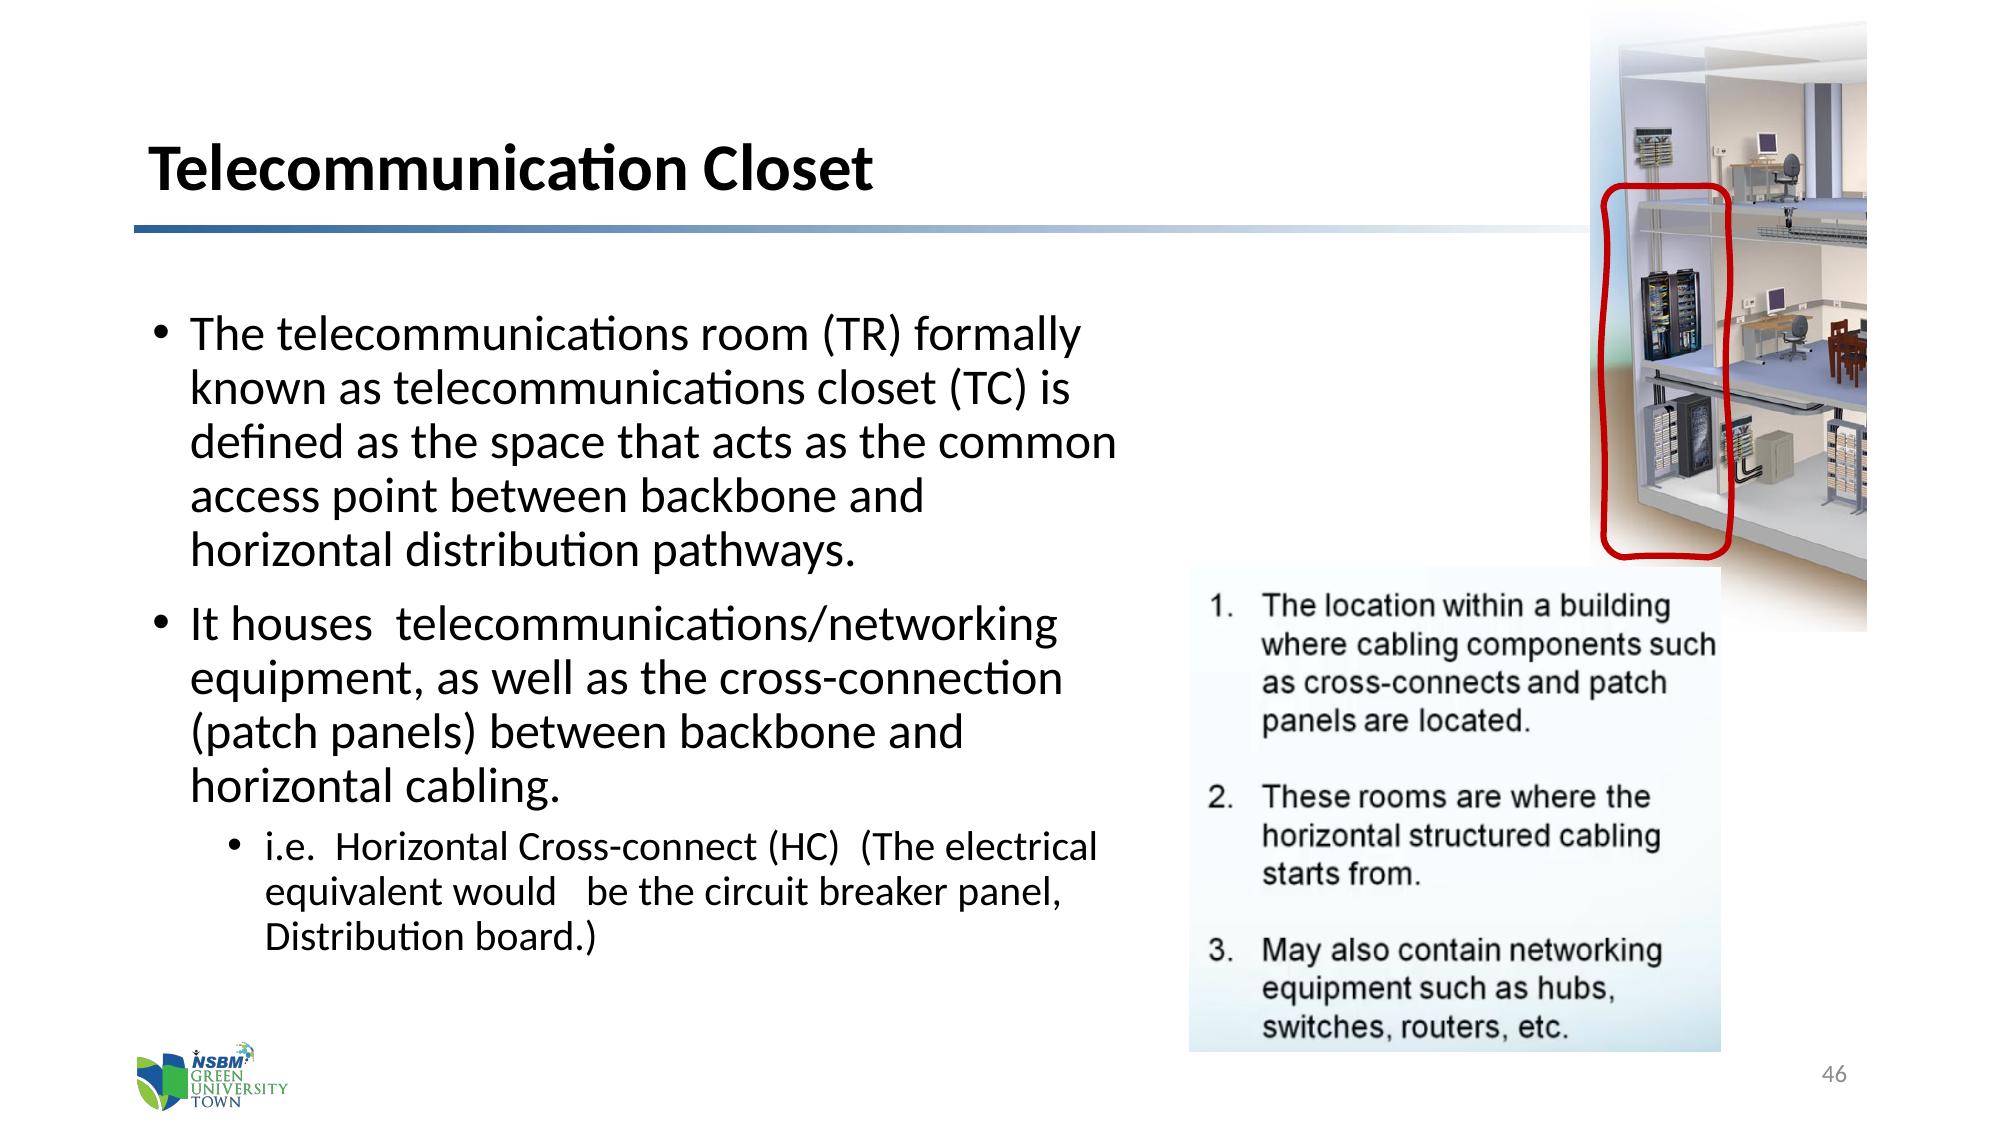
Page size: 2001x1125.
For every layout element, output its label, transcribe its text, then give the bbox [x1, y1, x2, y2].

picture [137, 1042, 288, 1111]
list The telecommunications room (TR) formally known as telecommunications closet (TC) is defined as the space that acts as the common access point between backbone and horizontal distribution pathways. It houses telecommunications/networking equipment, as well as the cross-connection (patch panels) between backbone and horizontal cabling. i.e. Horizontal Cross-connect (HC) (The electrical equivalent would be the circuit breaker panel, Distribution board.) [137, 299, 1155, 1014]
picture [1188, 0, 1867, 1052]
title Telecommunication Closet [133, 83, 1590, 254]
slide_number 46 [1412, 1042, 1863, 1103]
